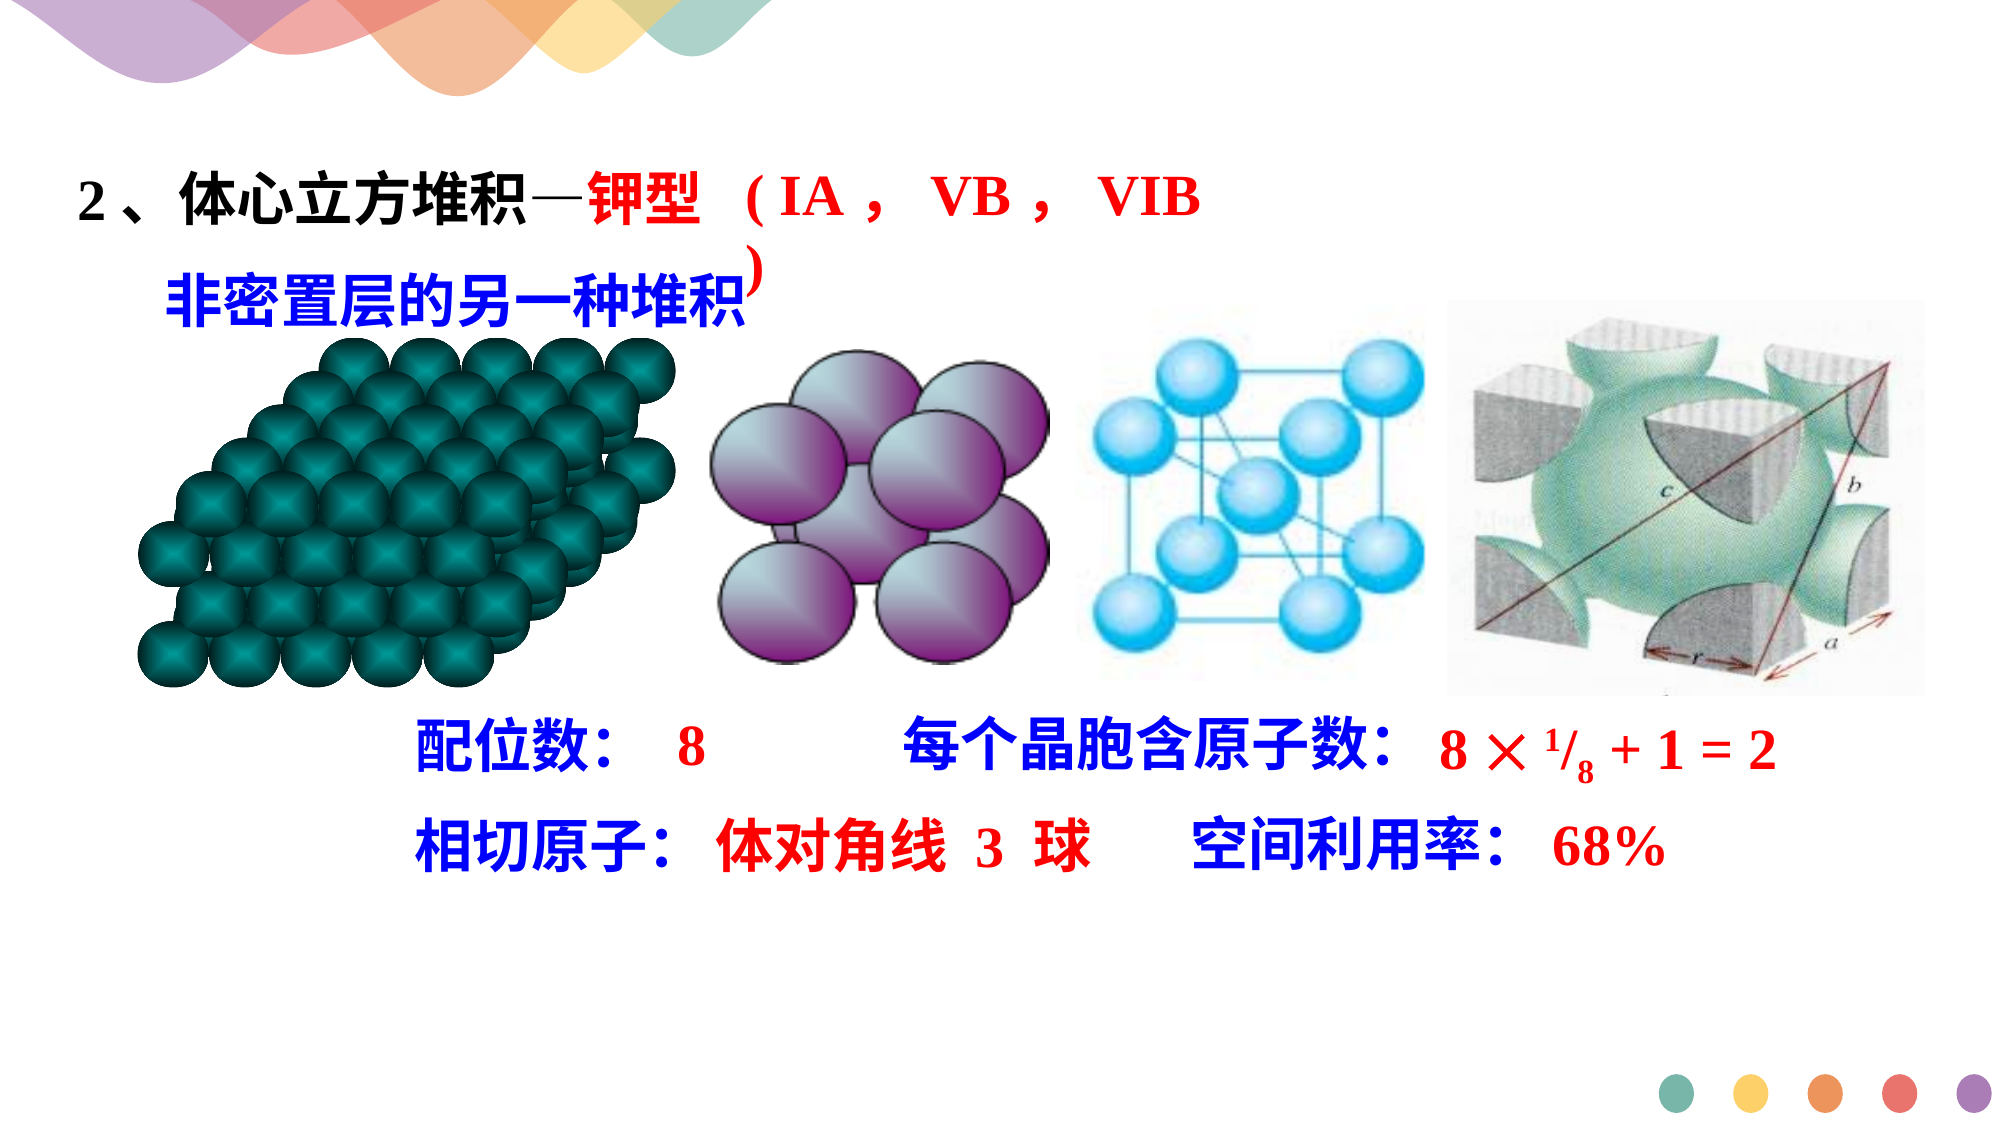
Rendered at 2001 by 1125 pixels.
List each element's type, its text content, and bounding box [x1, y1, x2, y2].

text_box 68% [1588, 800, 1685, 885]
picture [708, 349, 1050, 665]
text_box 配位数： [400, 701, 676, 787]
text_box 非密置层的另一种堆积 [149, 249, 825, 342]
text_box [138, 387, 639, 588]
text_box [175, 337, 676, 538]
text_box 8 [663, 699, 723, 785]
text_box 体对角线 3 球 [800, 801, 1201, 887]
text_box 2、体心立方堆积—钾型 [62, 155, 731, 263]
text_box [175, 538, 676, 638]
text_box 空间利用率： [1175, 800, 1588, 885]
text_box 每个晶胞含原子数： [887, 699, 1424, 785]
picture [1447, 299, 1925, 696]
text_box ( IA，VB，VIB) [731, 149, 1225, 305]
picture [1074, 290, 1438, 681]
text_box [137, 487, 638, 688]
text_box 8  1/8 + 1 = 2 [1424, 687, 1863, 798]
text_box 相切原子： [400, 801, 800, 887]
